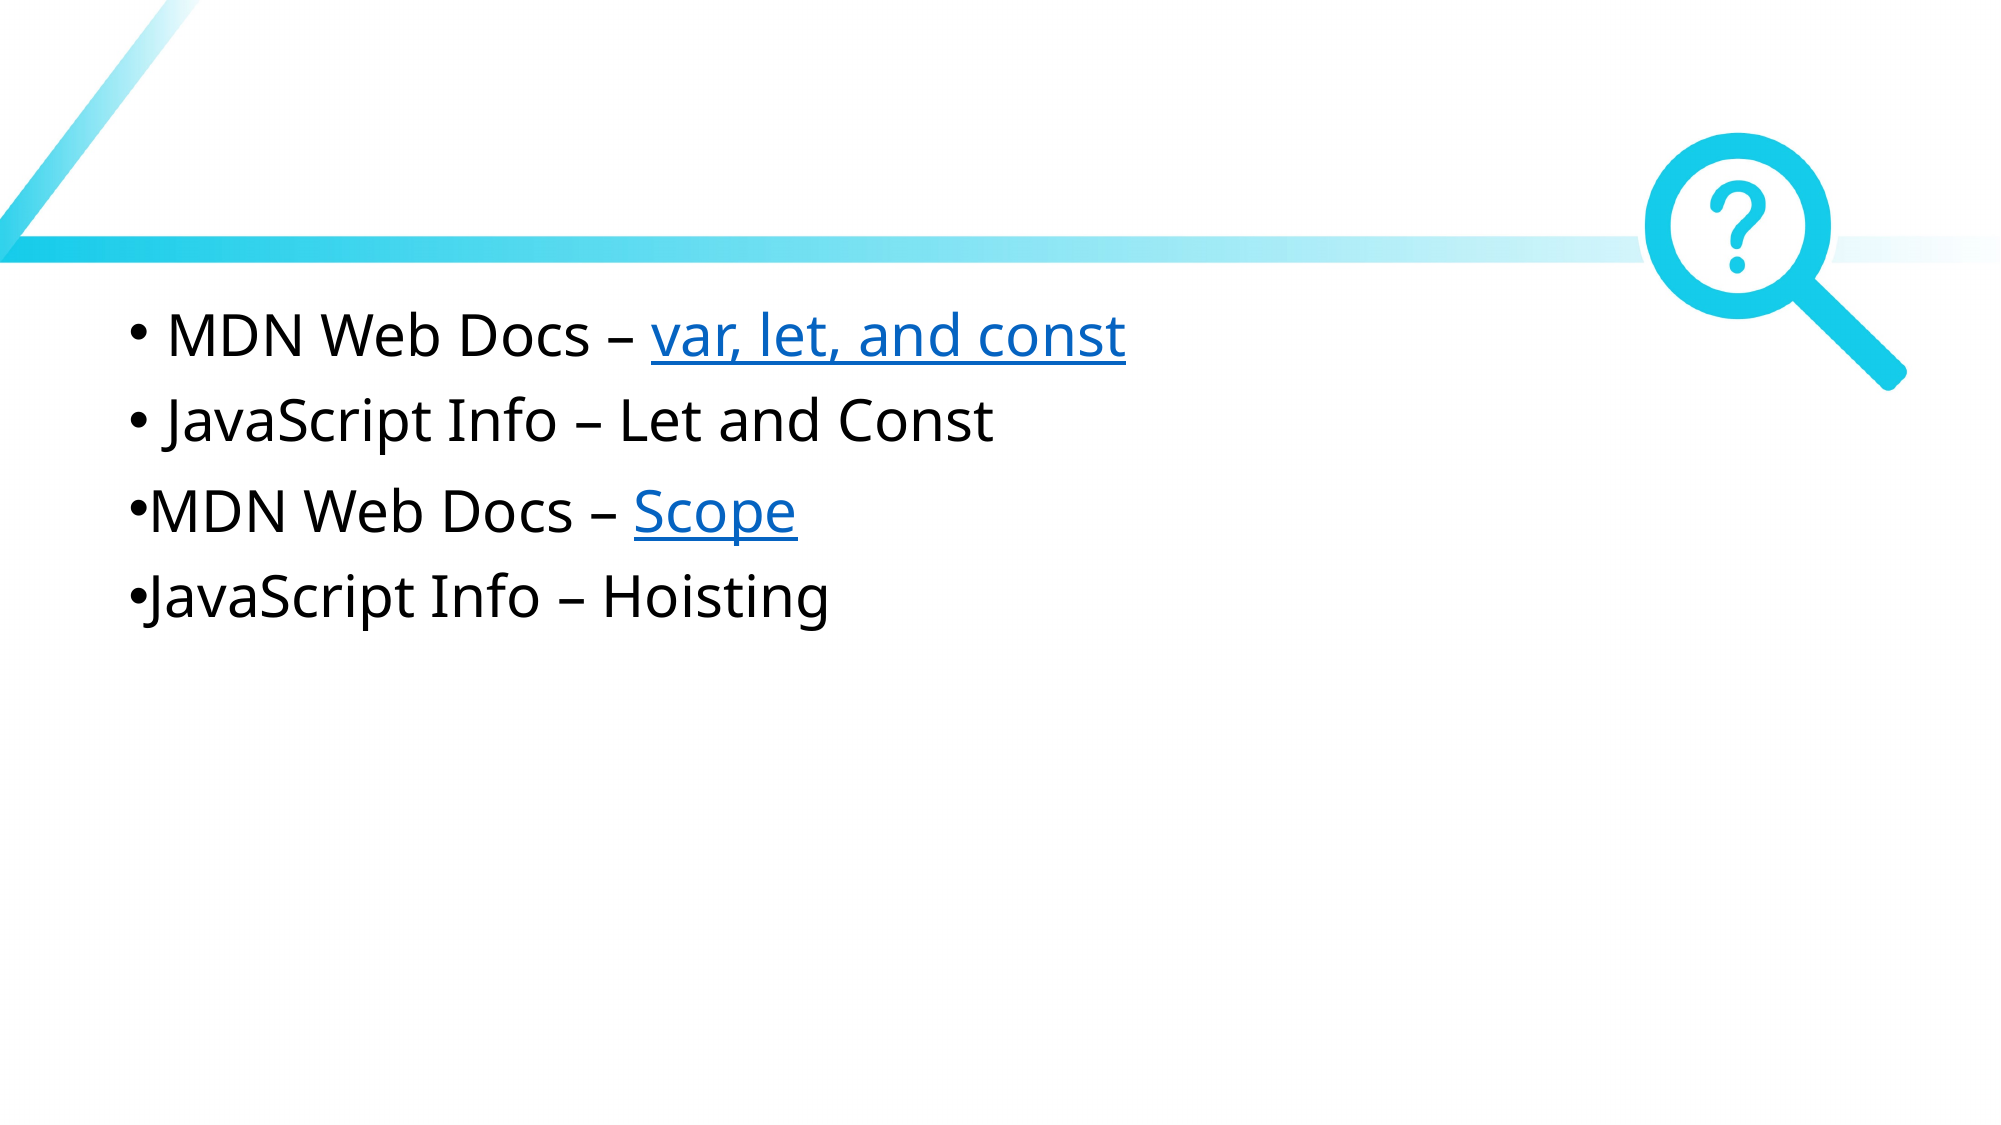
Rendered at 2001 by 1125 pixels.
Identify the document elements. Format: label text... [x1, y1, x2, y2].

list MDN Web Docs – var, let, and const JavaScript Info – Let and Const MDN Web Docs – Scope JavaScript Info – Hoisting [113, 291, 1839, 1006]
picture [0, 0, 2000, 1125]
